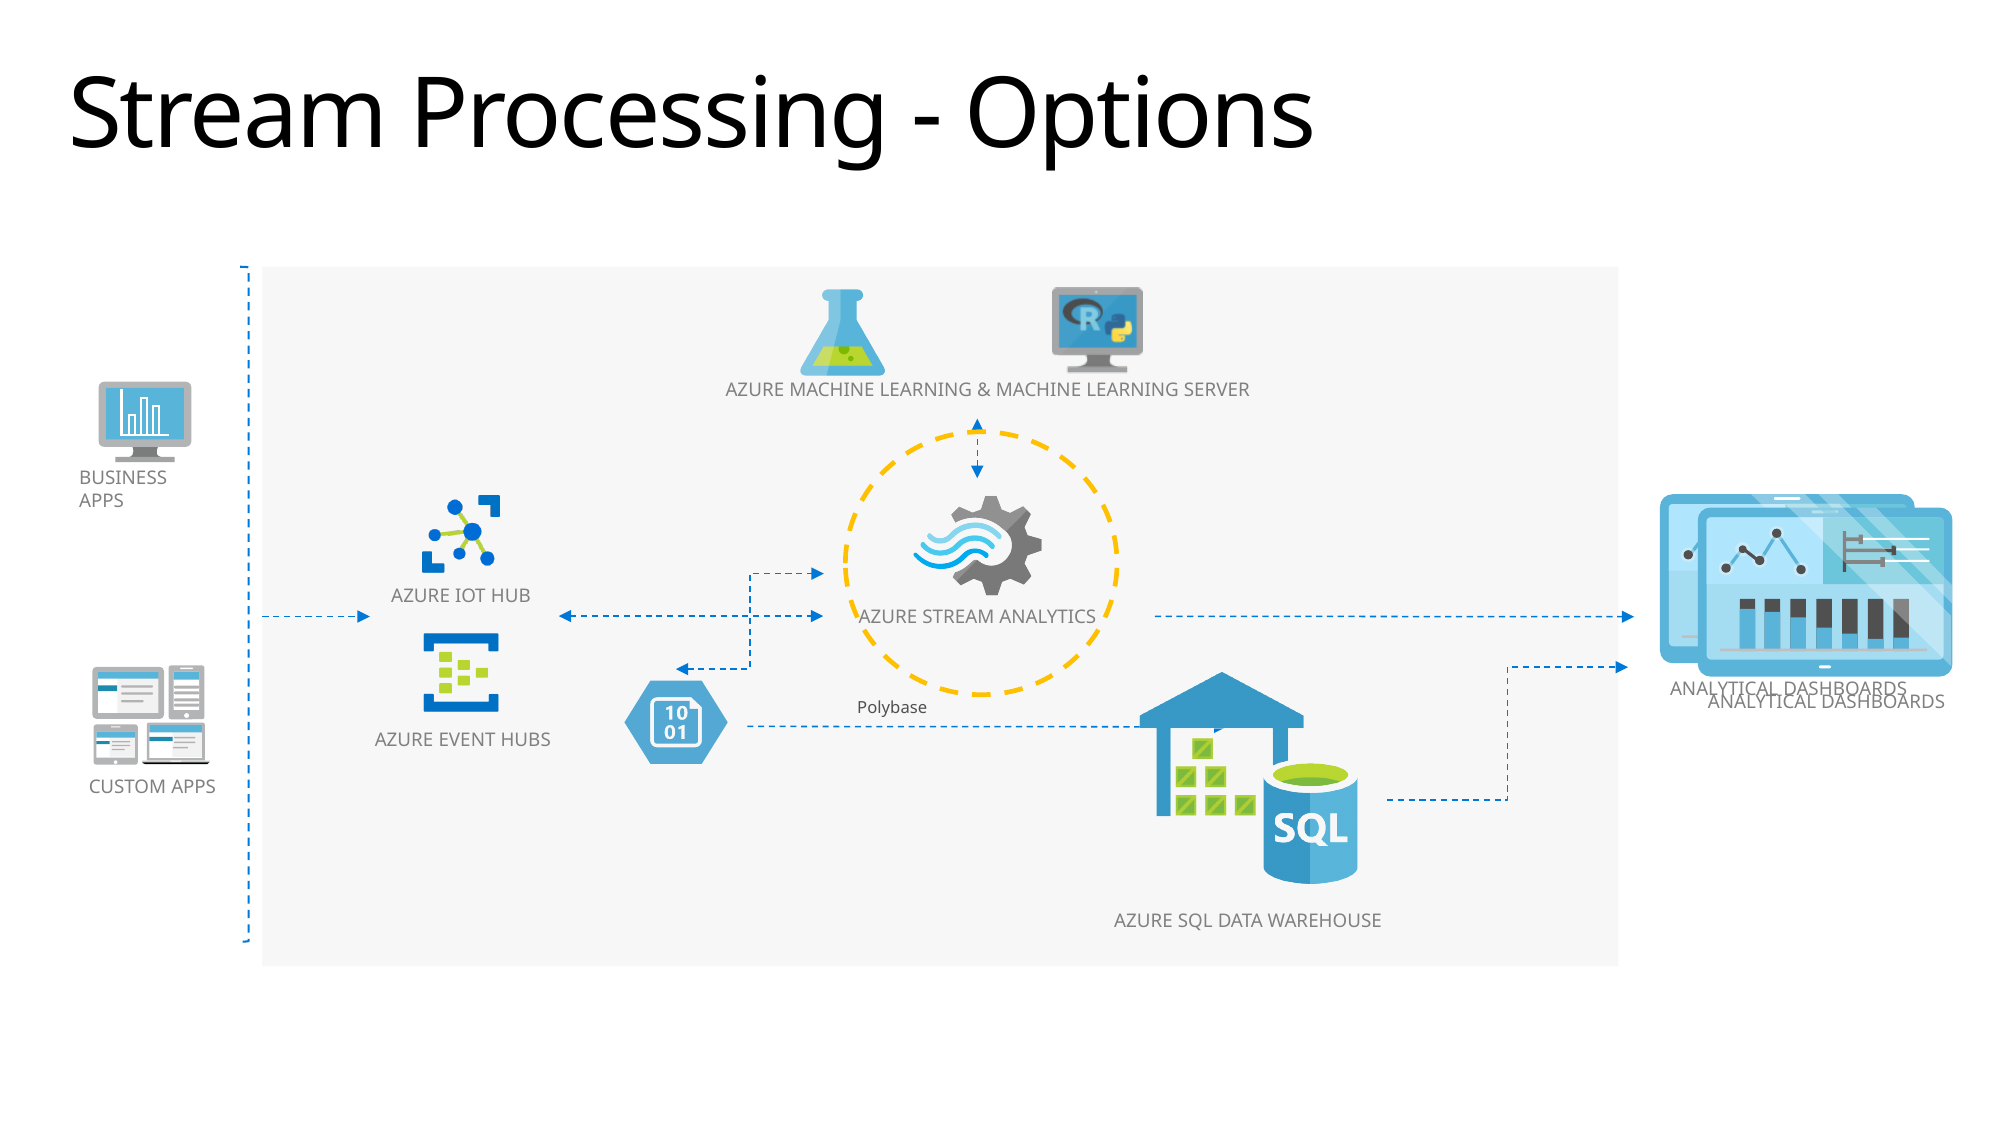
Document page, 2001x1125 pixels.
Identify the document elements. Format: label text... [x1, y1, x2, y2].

title Stream Processing - Options [44, 47, 1957, 196]
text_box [358, 633, 568, 759]
text_box Polybase [789, 689, 995, 725]
text_box [868, 637, 1095, 696]
text_box [623, 679, 729, 765]
text_box [874, 430, 1088, 481]
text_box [1688, 503, 1964, 721]
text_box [839, 481, 1115, 637]
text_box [1097, 668, 1400, 940]
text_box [1386, 666, 1629, 801]
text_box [675, 573, 825, 670]
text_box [375, 494, 547, 616]
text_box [705, 284, 1270, 410]
